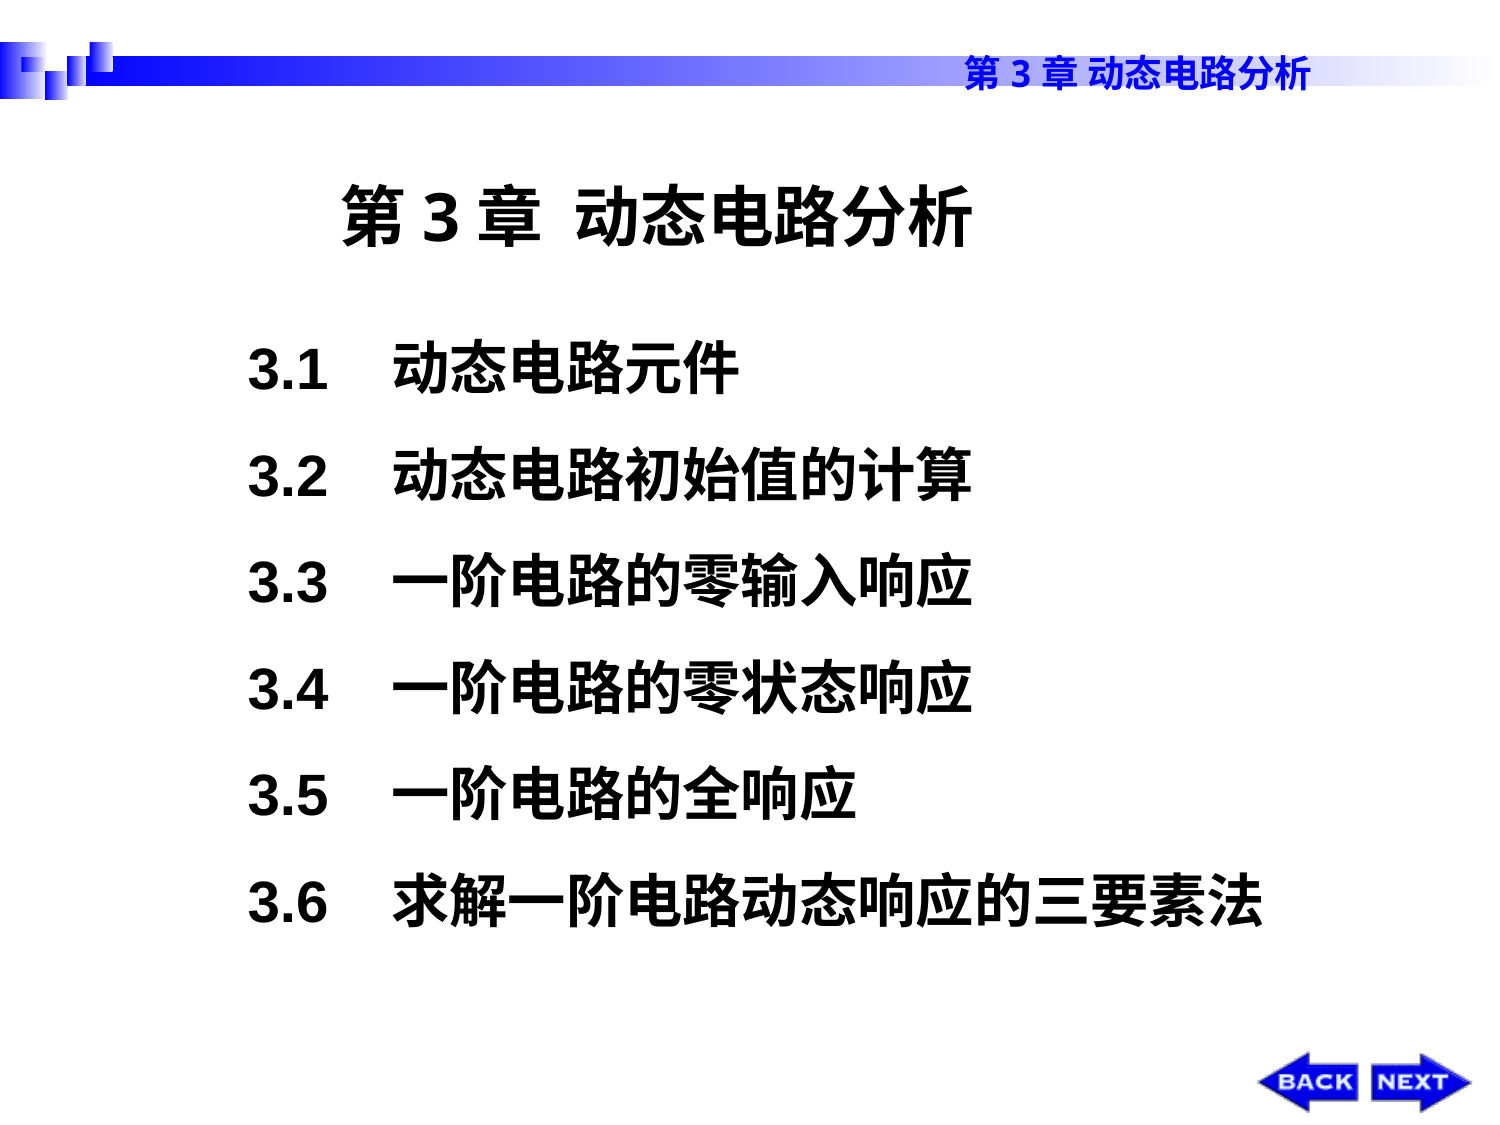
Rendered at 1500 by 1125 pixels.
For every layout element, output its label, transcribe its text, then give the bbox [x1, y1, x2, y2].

title 第3章 动态电路分析 [324, 172, 1081, 268]
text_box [939, 57, 943, 85]
picture [1249, 1049, 1480, 1116]
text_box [771, 57, 775, 85]
subtitle 3.1 动态电路元件 3.2 动态电路初始值的计算 3.3 一阶电路的零输入响应 3.4 一阶电路的零状态响应 3.5 一阶电路的全响应 3.6 求解一阶电路动态响应的三要素法 [232, 302, 1368, 953]
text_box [855, 57, 859, 85]
